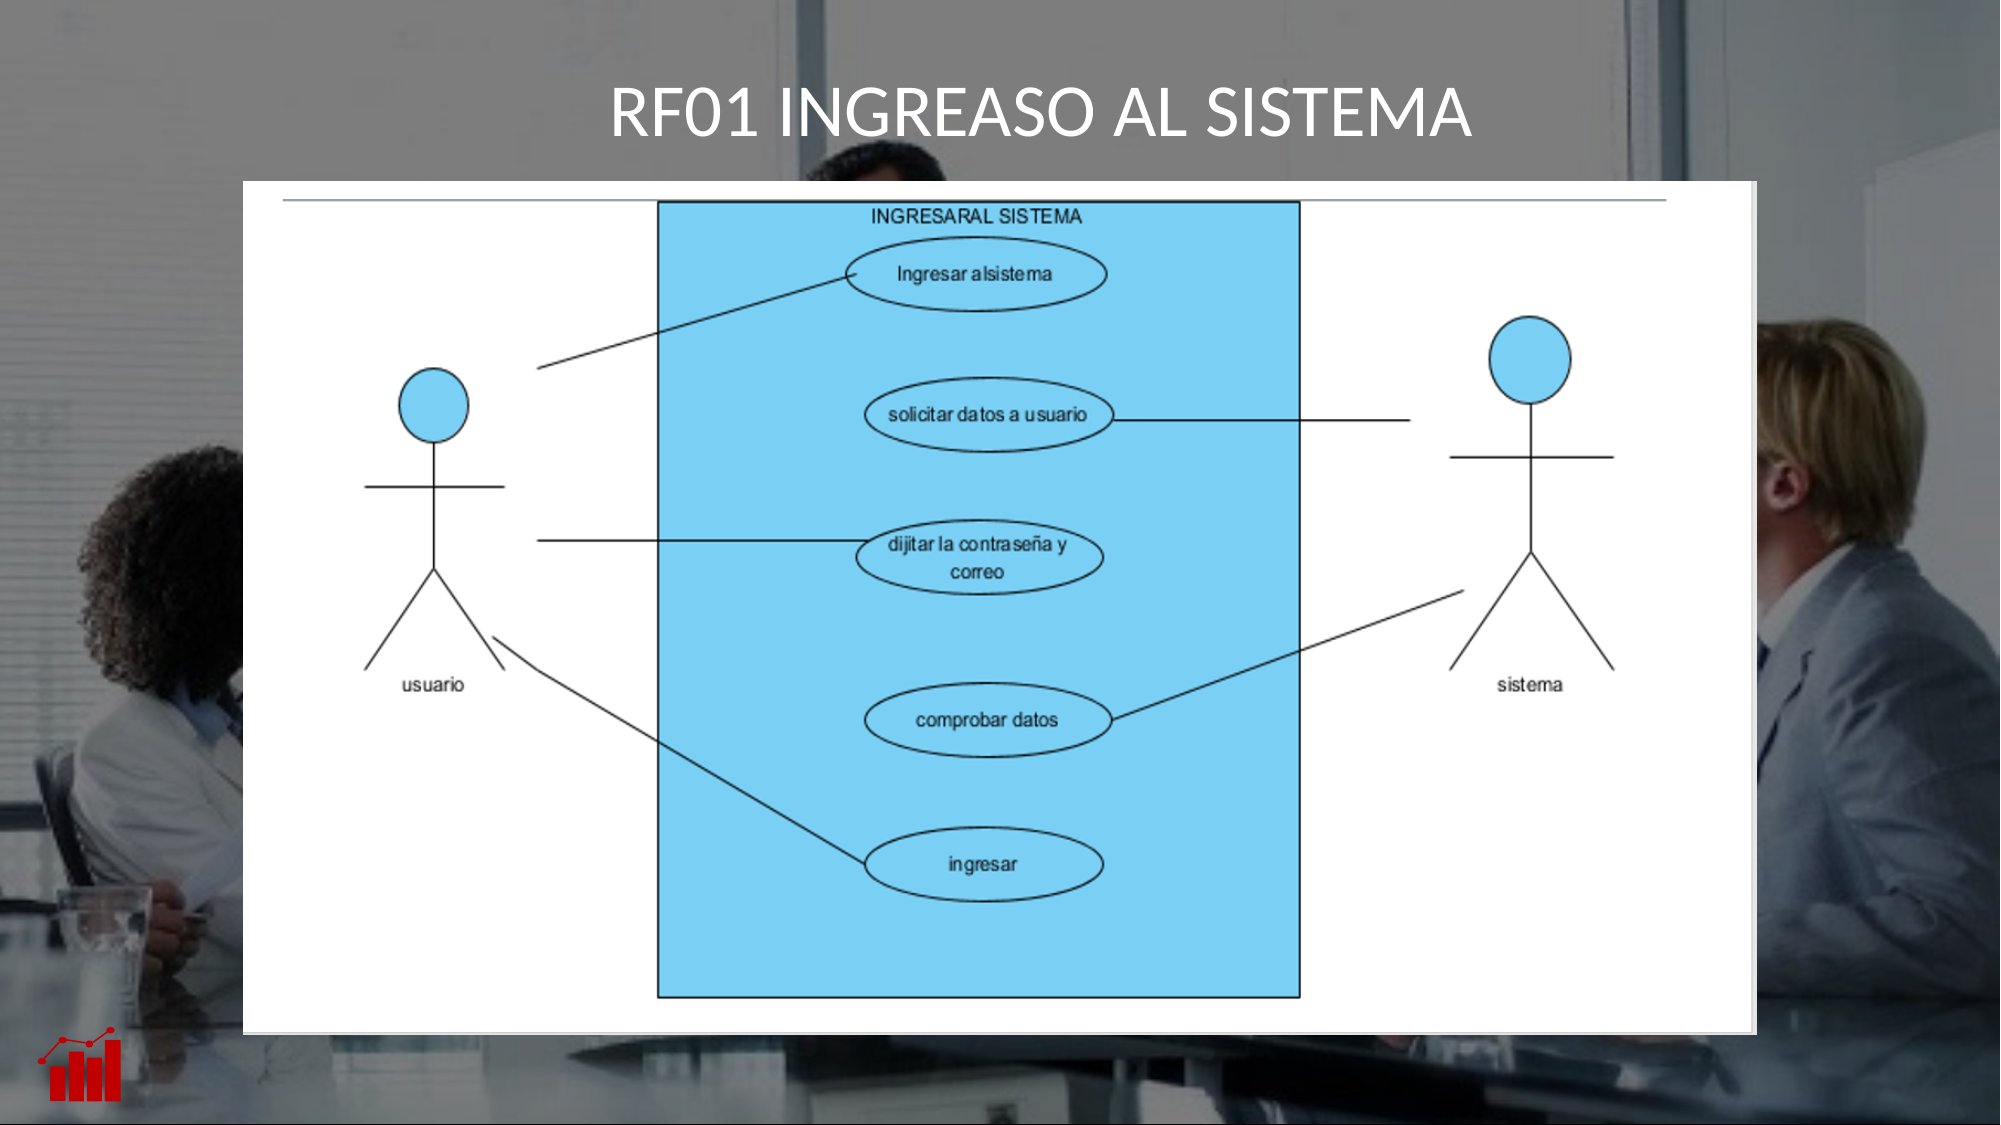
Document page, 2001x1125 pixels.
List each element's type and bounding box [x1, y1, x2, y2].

text_box [37, 1026, 122, 1102]
picture [0, 0, 2000, 1124]
